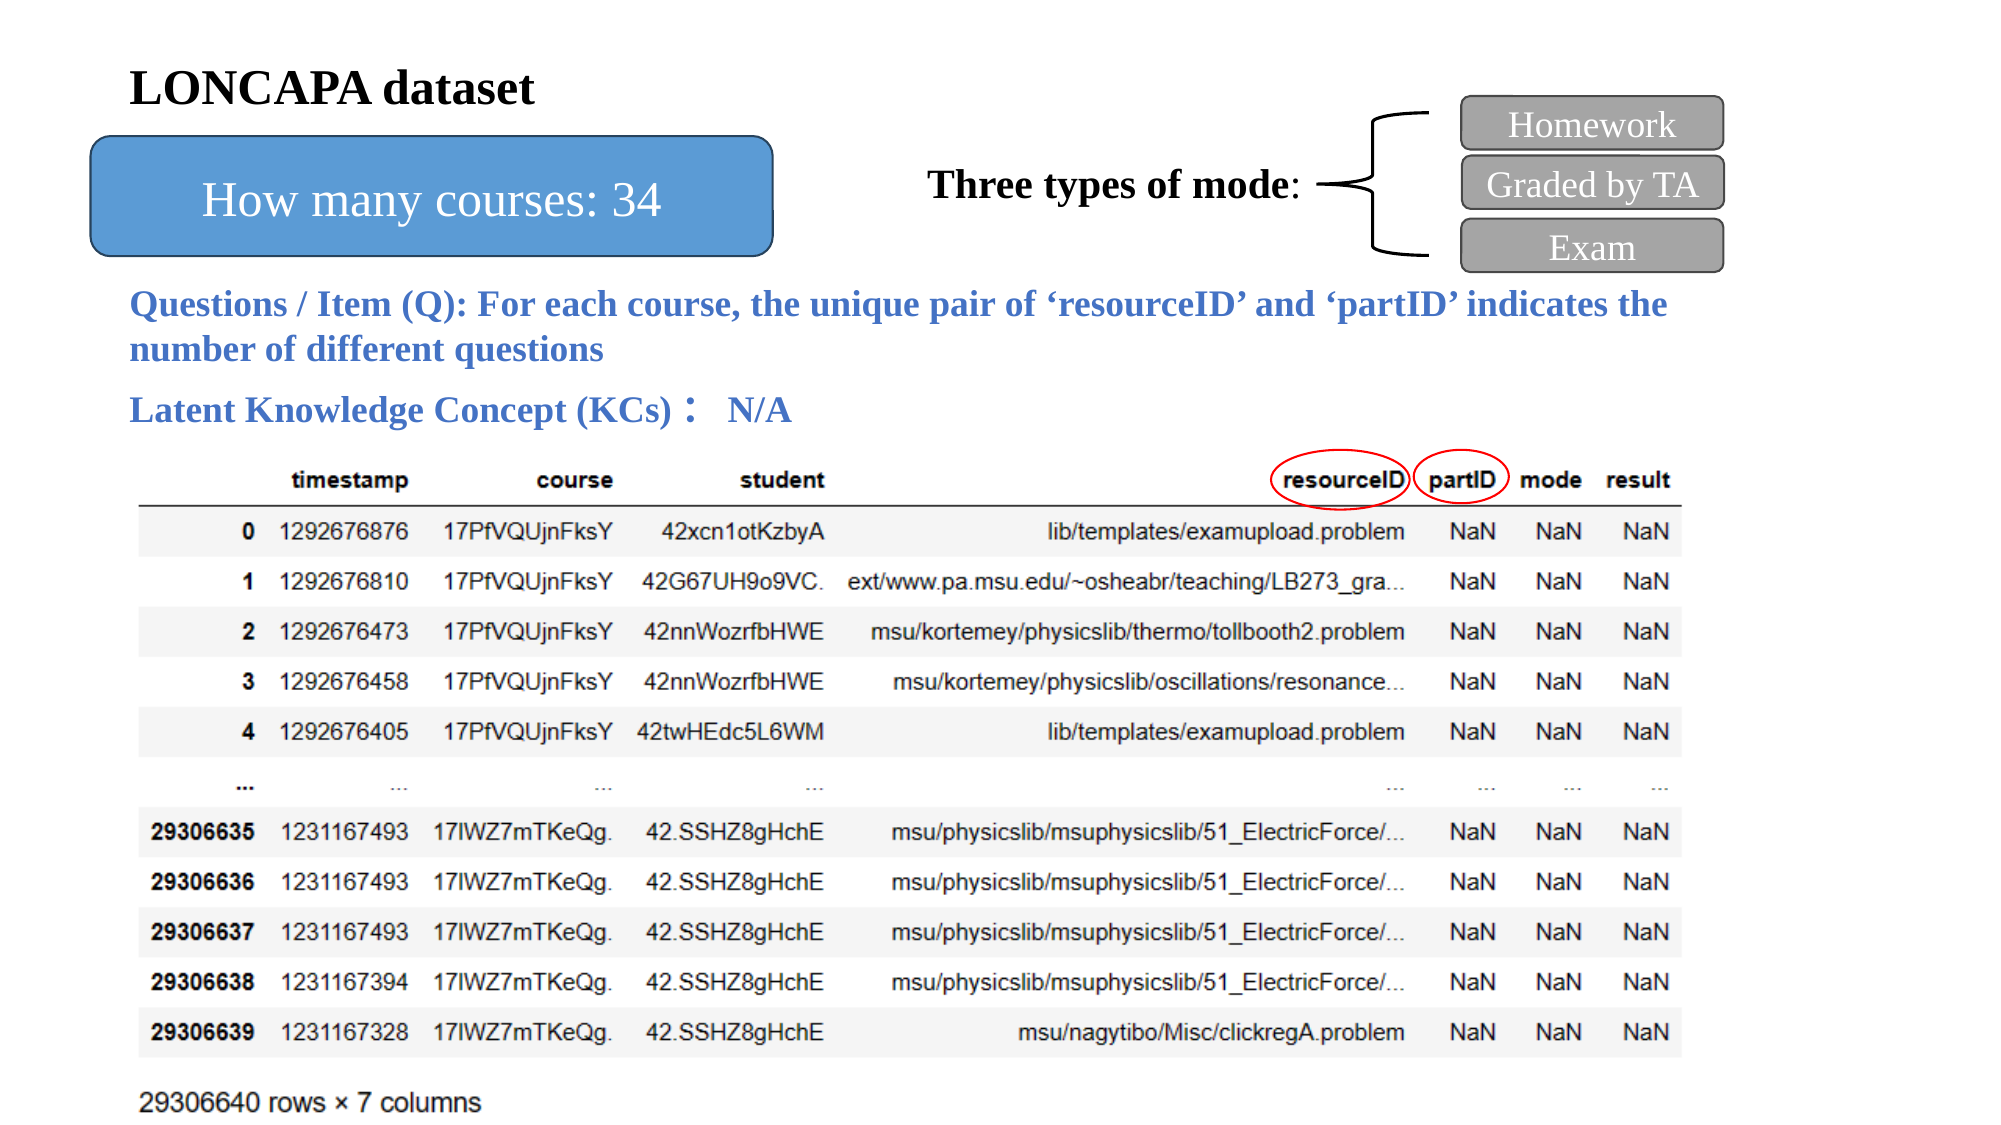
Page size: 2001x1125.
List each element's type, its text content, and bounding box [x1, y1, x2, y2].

text_box LONCAPA dataset [114, 47, 1115, 122]
text_box Graded by TA [1460, 154, 1726, 210]
text_box How many courses: 34 [89, 135, 774, 258]
text_box Three types of mode: [912, 149, 1370, 215]
text_box Exam [1460, 217, 1725, 274]
text_box [1316, 112, 1429, 256]
picture [114, 449, 1693, 1125]
text_box Questions / Item (Q): For each course, the unique pair of ‘resourceID’ and ‘partID’ indicates the number of different questions [114, 272, 1753, 377]
text_box Homework [1460, 94, 1725, 151]
text_box Latent Knowledge Concept (KCs)：N/A [114, 378, 1115, 438]
